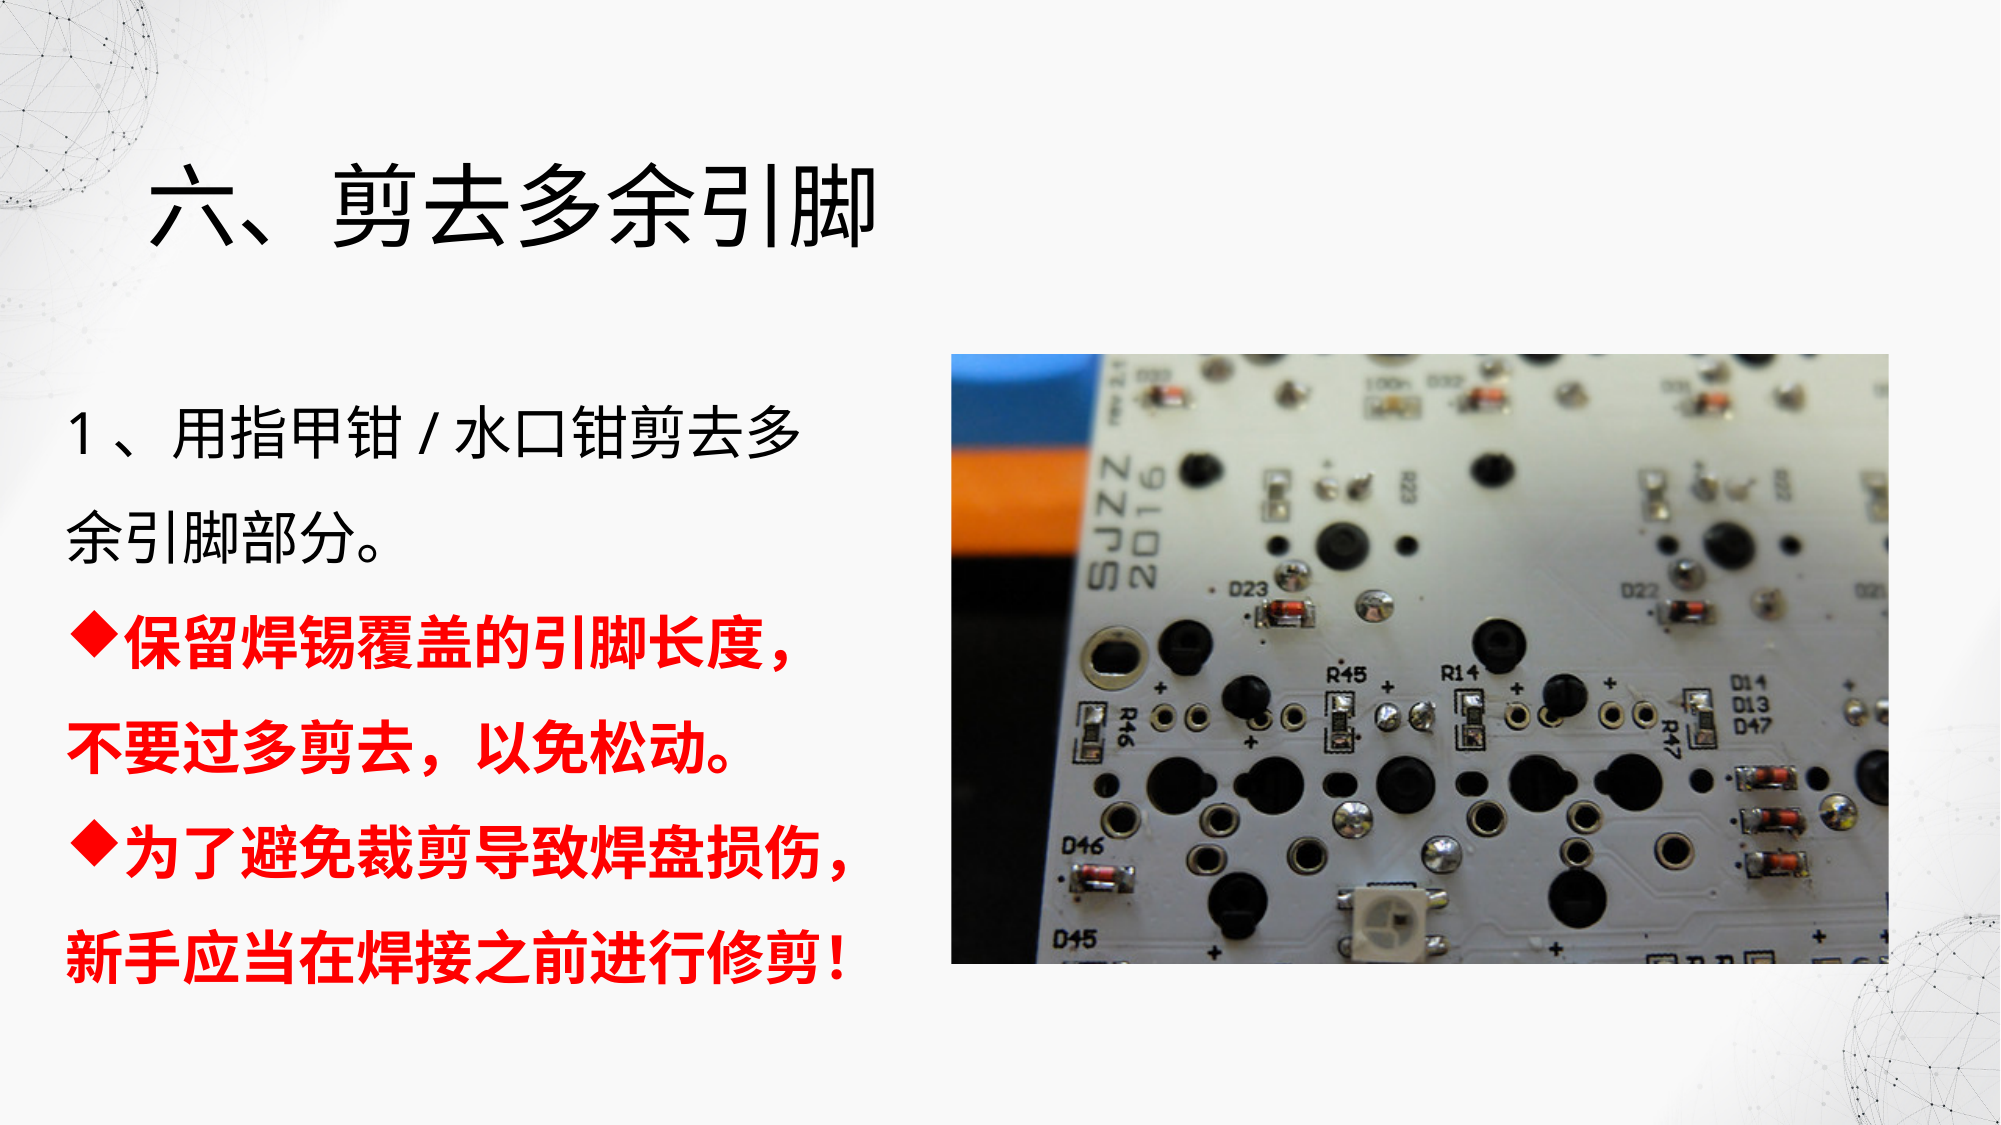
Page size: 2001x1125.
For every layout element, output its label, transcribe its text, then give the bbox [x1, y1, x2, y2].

picture [0, 0, 2001, 1125]
text_box 1、用指甲钳/水口钳剪去多余引脚部分。 保留焊锡覆盖的引脚长度，不要过多剪去，以免松动。 为了避免裁剪导致焊盘损伤，新手应当在焊接之前进行修剪！ [50, 354, 840, 999]
text_box 六、剪去多余引脚 [131, 102, 1857, 320]
